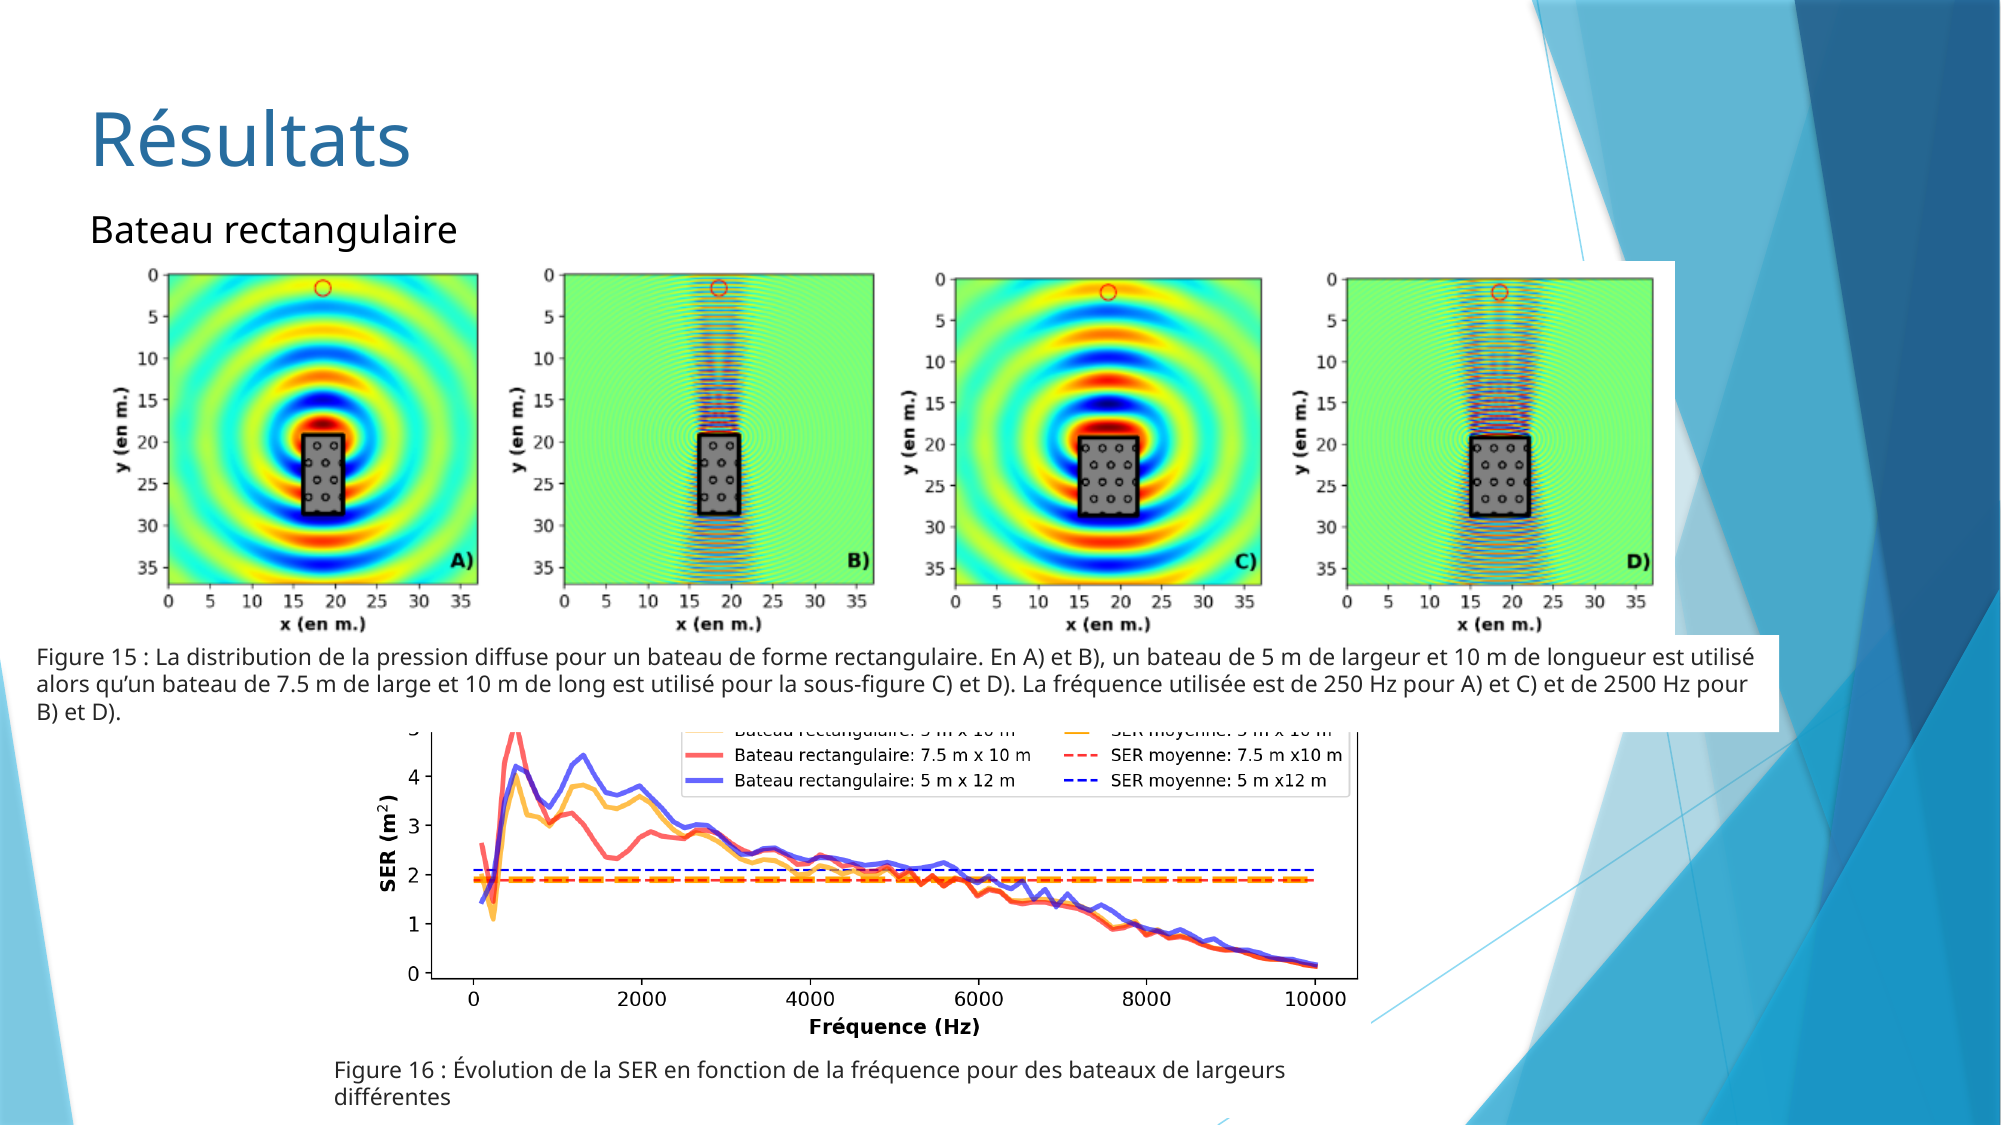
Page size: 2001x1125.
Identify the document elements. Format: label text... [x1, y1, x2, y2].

picture [364, 694, 1372, 1049]
text_box Figure 16 : Évolution de la SER en fonction de la fréquence pour des bateaux de largeurs différentes [318, 1048, 1385, 1118]
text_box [97, 261, 1675, 654]
text_box Figure 15 : La distribution de la pression diffuse pour un bateau de forme rectangulaire. En A) et B), un bateau de 5 m de largeur et 10 m de longueur est utilisé alors qu’un bateau de 7.5 m de large et 10 m de long est utilisé pour la sous-figure C) et D). La fréquence utilisée est de 250 Hz pour A) et C) et de 2500 Hz pour B) et D). [21, 635, 1780, 733]
text_box Bateau rectangulaire [74, 198, 1013, 258]
text_box Résultats [74, 83, 441, 198]
